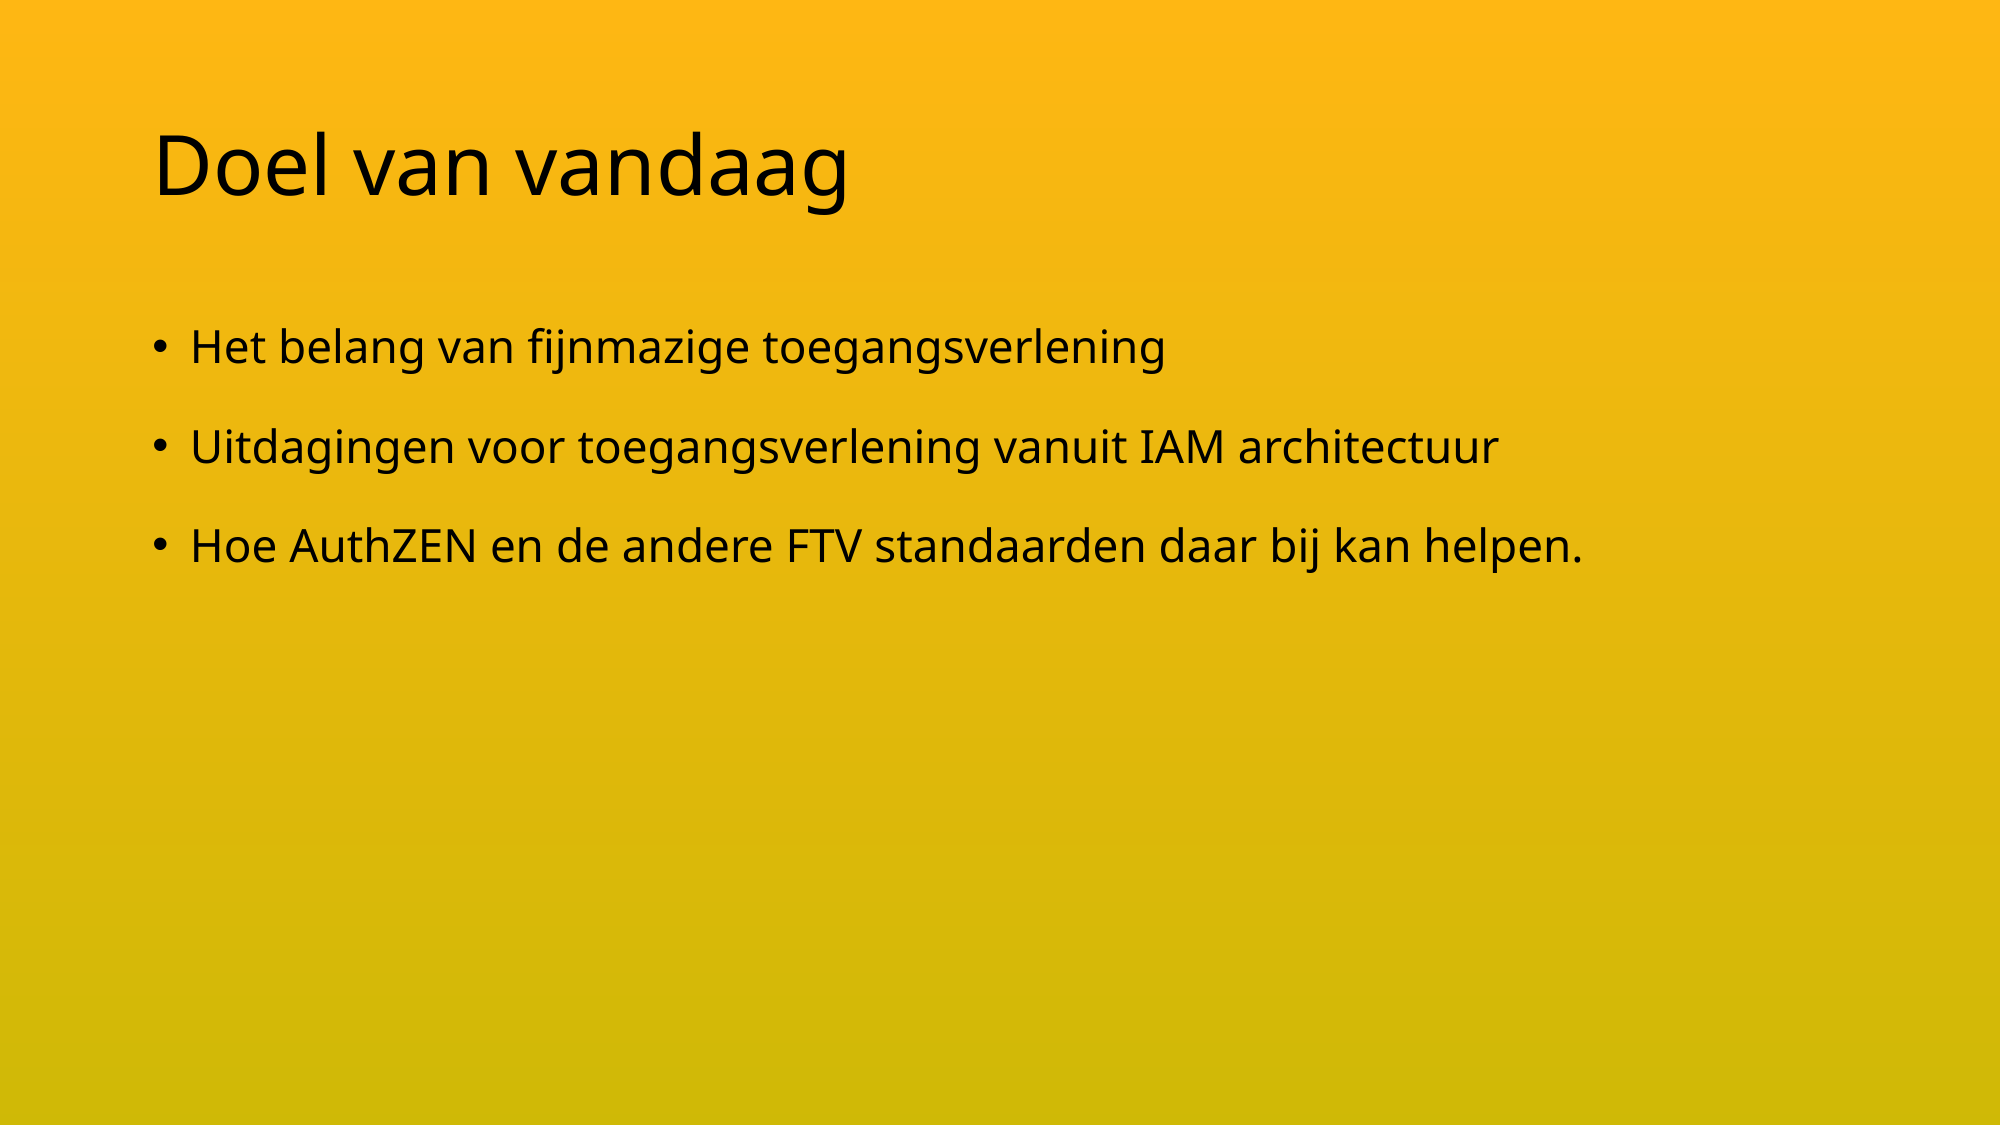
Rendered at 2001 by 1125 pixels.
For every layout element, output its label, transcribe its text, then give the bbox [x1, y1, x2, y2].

title Doel van vandaag [137, 59, 1863, 278]
list Het belang van fijnmazige toegangsverlening Uitdagingen voor toegangsverlening vanuit IAM architectuur Hoe AuthZEN en de andere FTV standaarden daar bij kan helpen. [137, 299, 1945, 1014]
